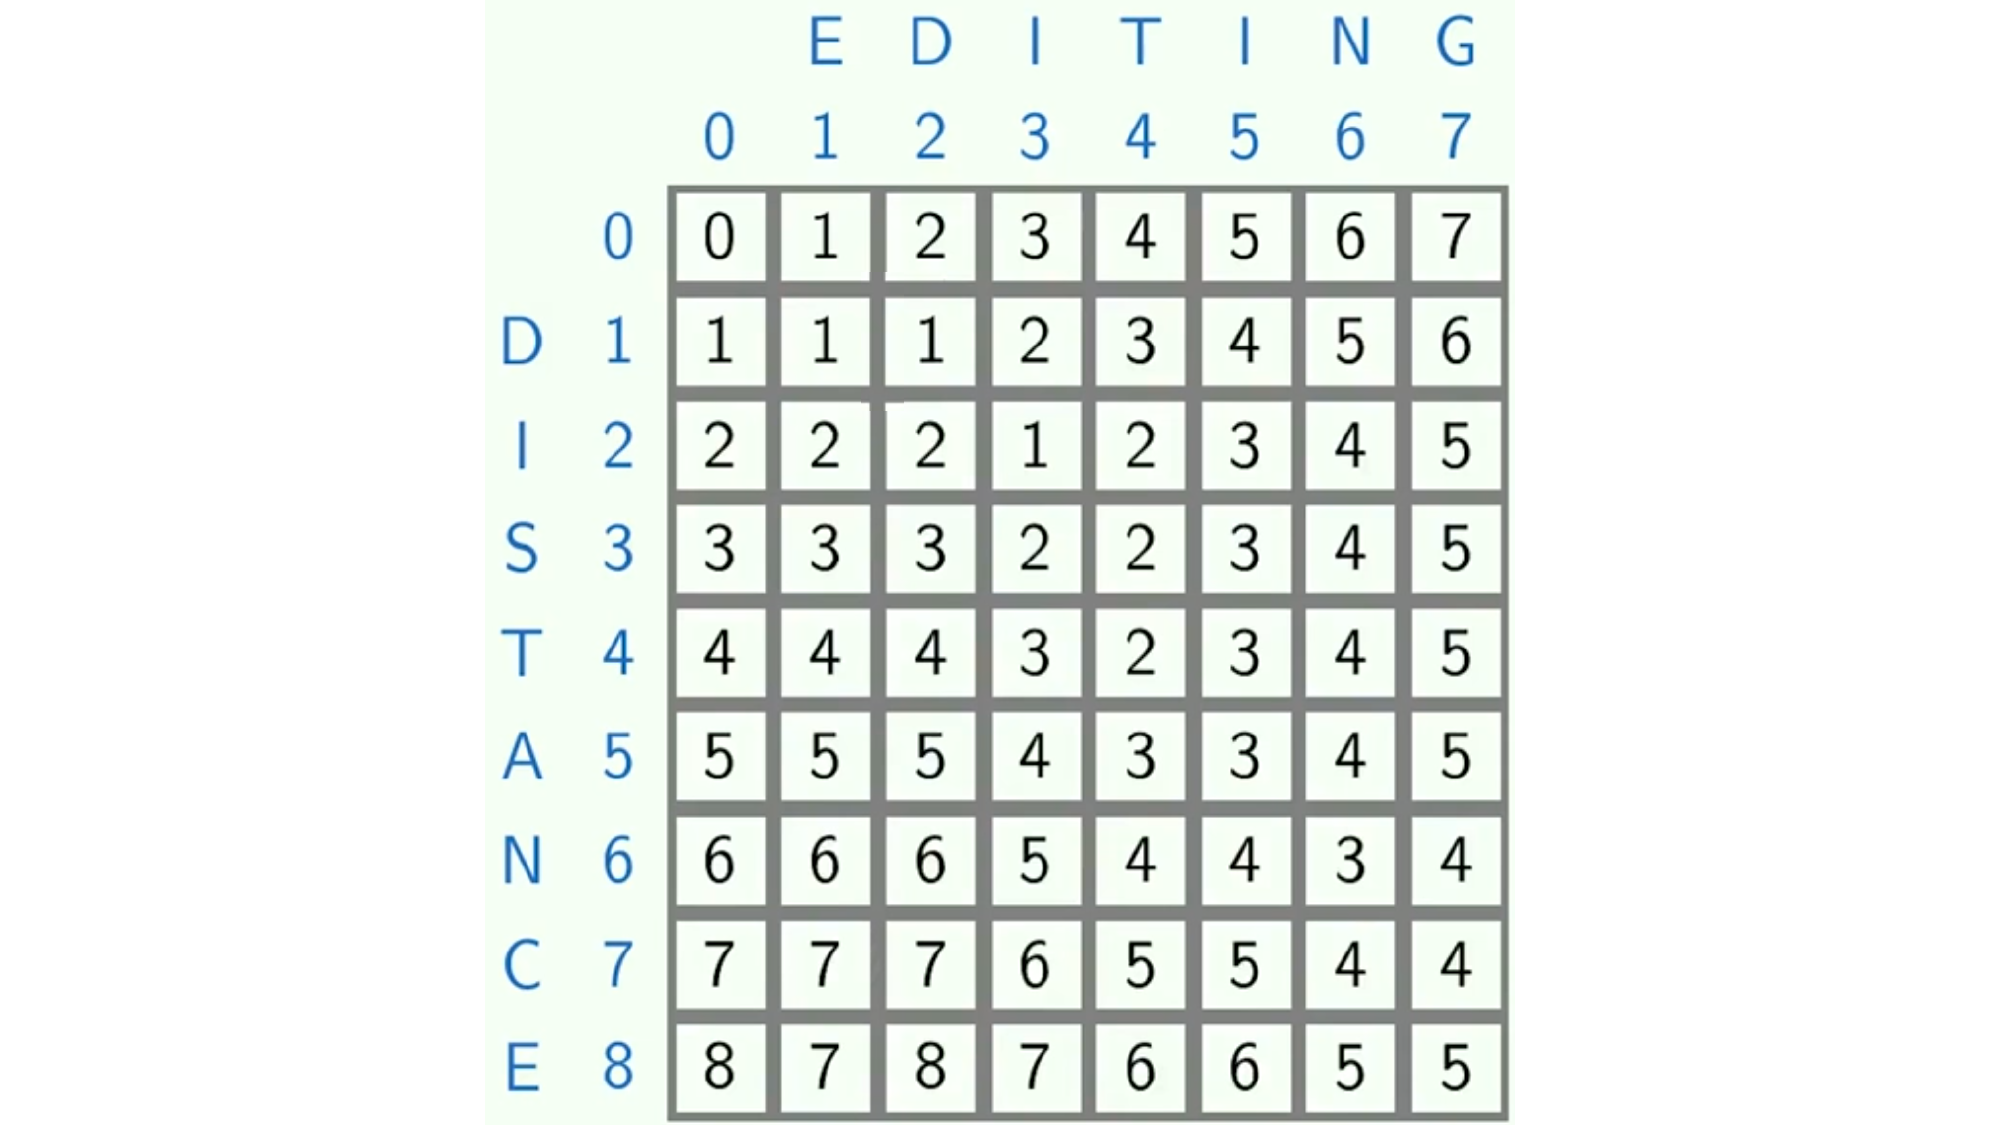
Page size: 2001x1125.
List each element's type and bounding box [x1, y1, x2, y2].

text_box [485, 0, 1515, 1125]
